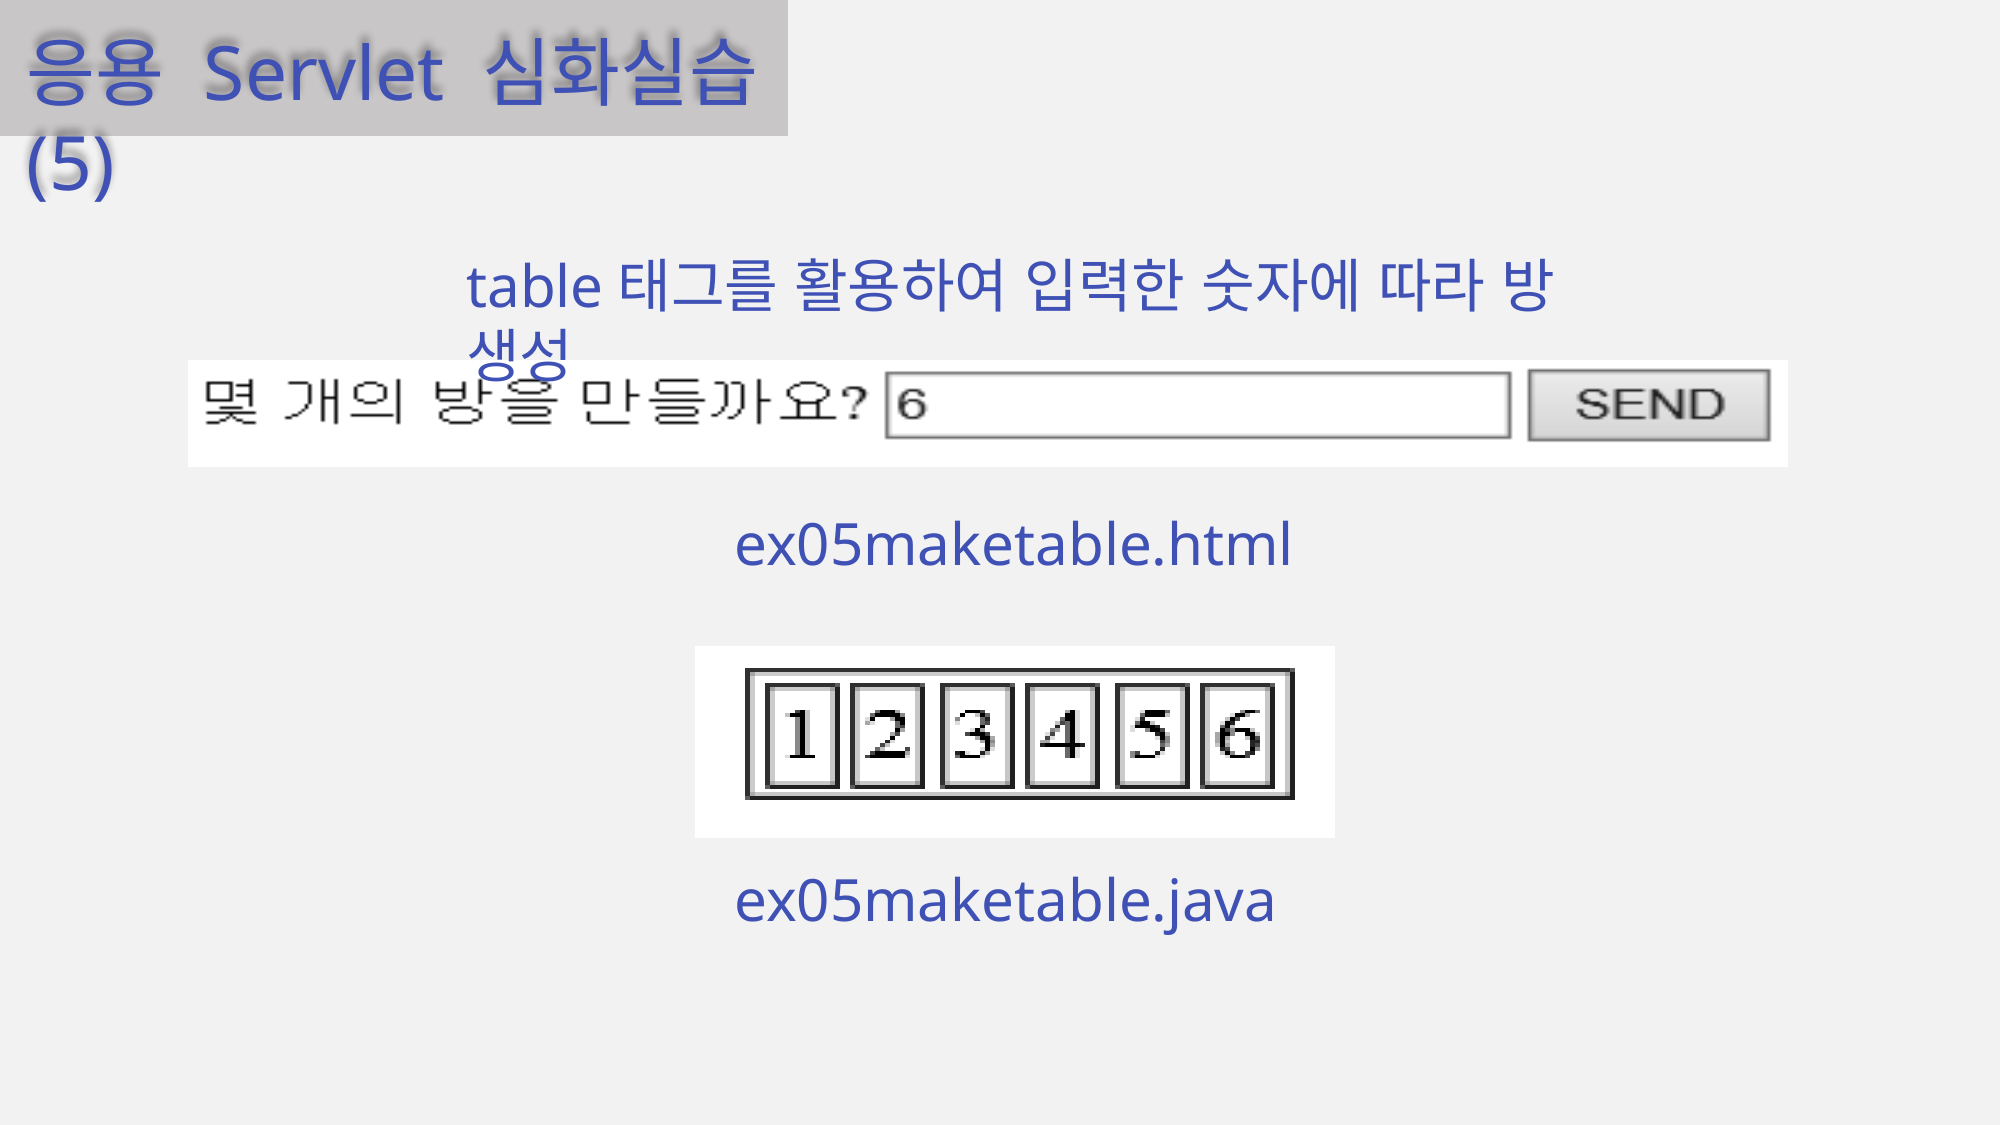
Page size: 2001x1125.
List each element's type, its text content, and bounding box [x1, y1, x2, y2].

picture [695, 646, 1335, 838]
text_box 응용 Servlet 심화실습(5) [12, 18, 788, 214]
text_box table태그를 활용하여 입력한 숫자에 따라 방 생성 [451, 242, 1571, 360]
text_box [0, 0, 789, 137]
picture [188, 360, 1788, 467]
text_box ex05maketable.html [719, 499, 1332, 585]
text_box ex05maketable.java [719, 856, 1455, 941]
